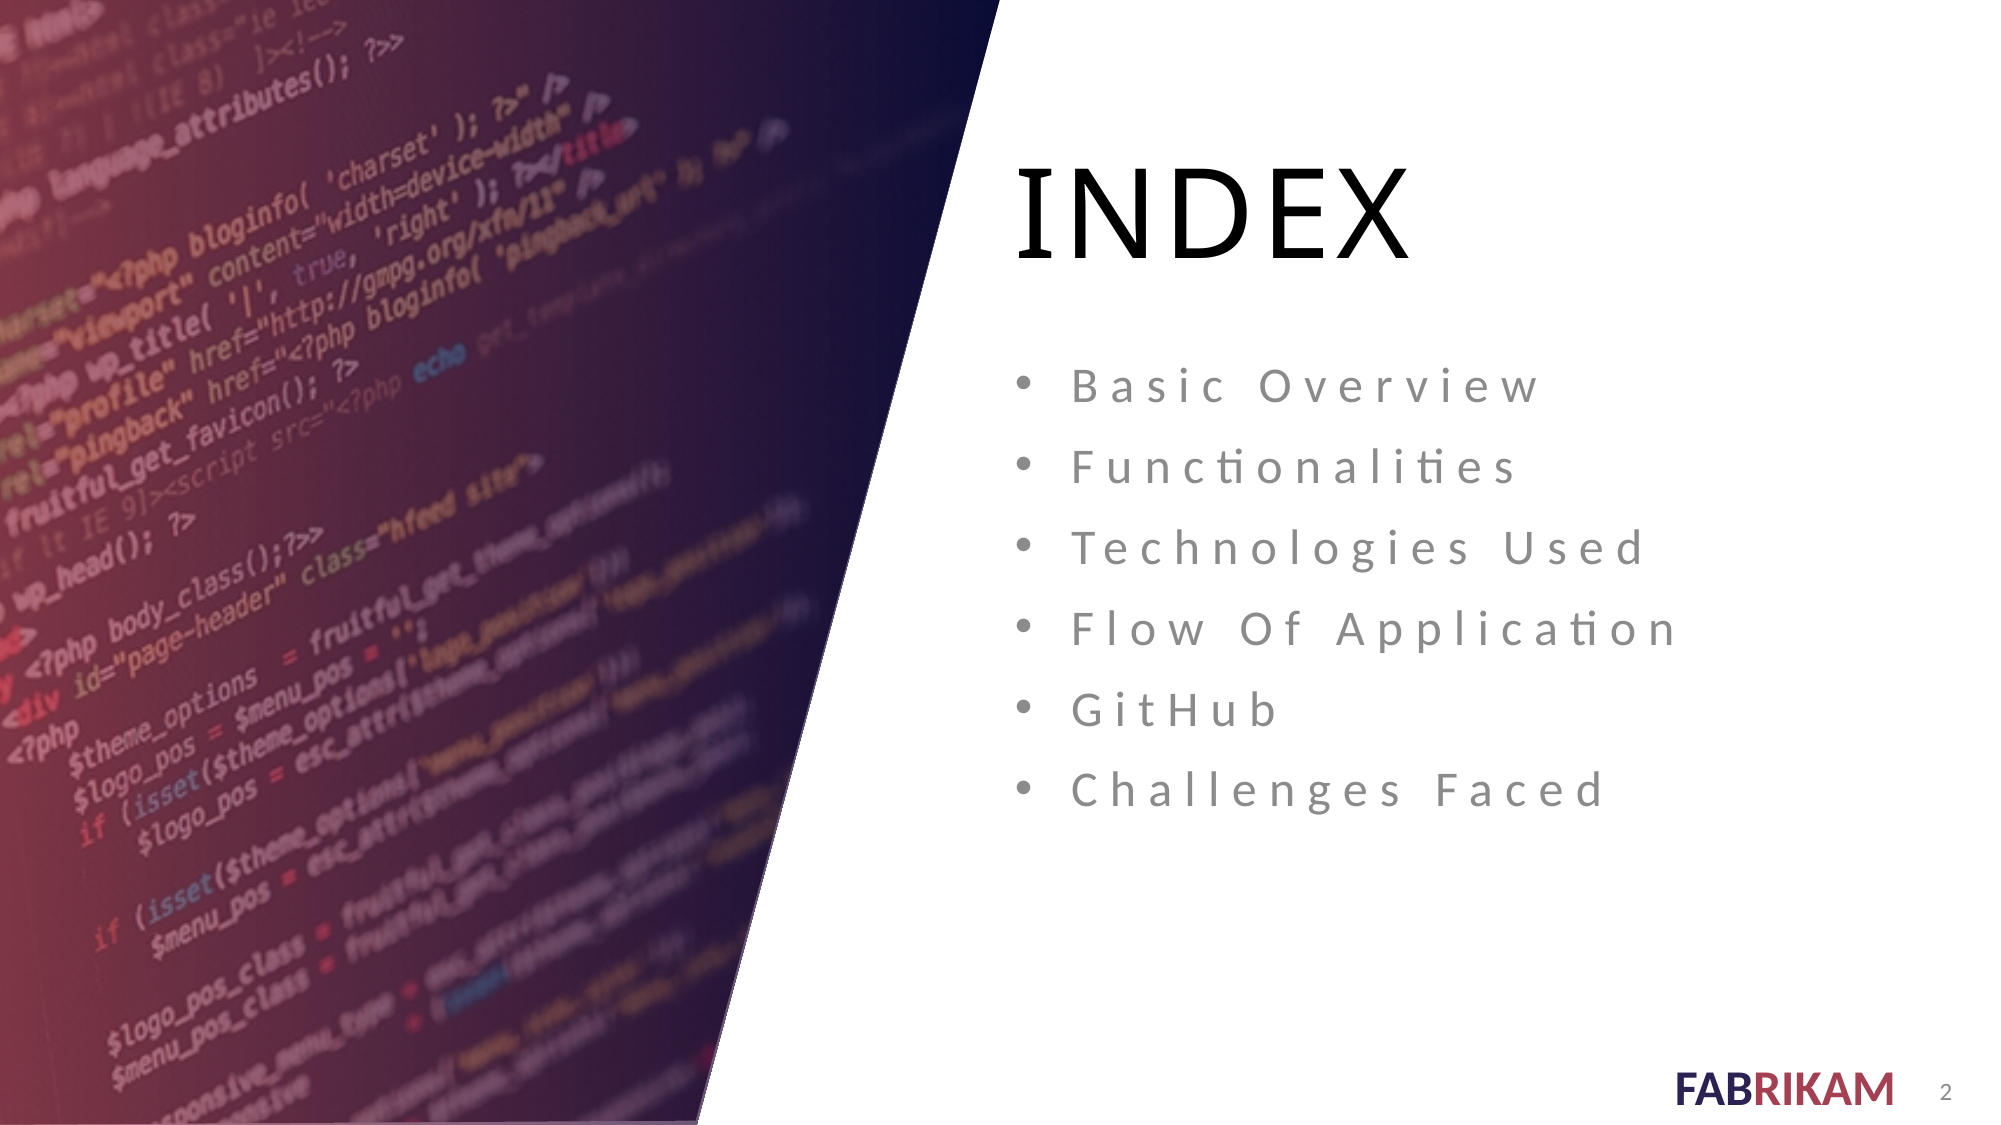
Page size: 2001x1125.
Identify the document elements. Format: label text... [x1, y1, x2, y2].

text_box [0, 0, 1002, 1125]
slide_number 2 [1894, 1061, 1968, 1121]
list Basic Overview Functionalities Technologies Used Flow Of Application GitHub Challenges Faced [999, 345, 1877, 867]
title INDEX [999, 72, 1862, 345]
